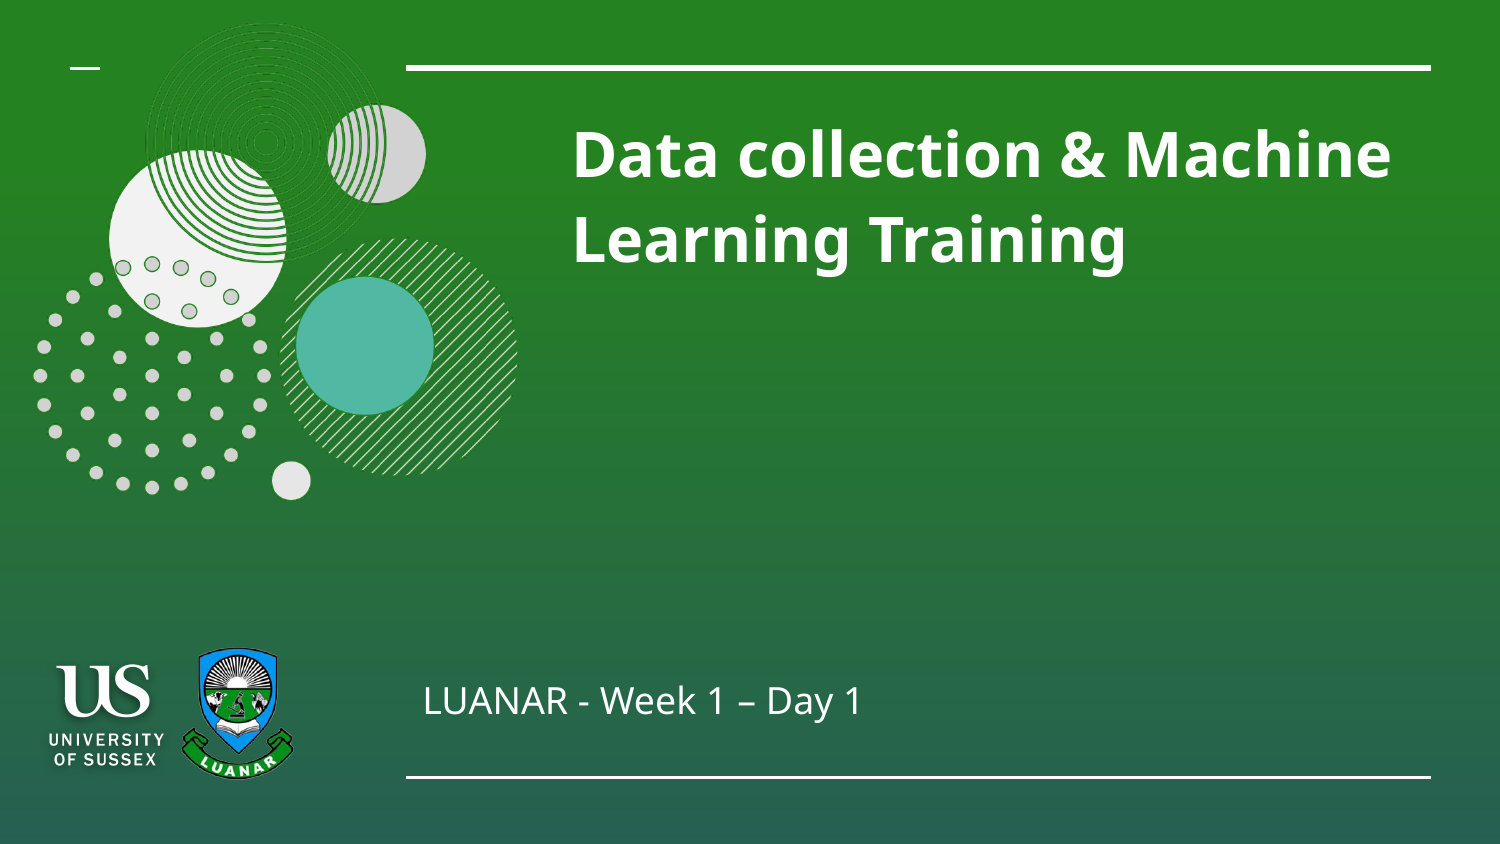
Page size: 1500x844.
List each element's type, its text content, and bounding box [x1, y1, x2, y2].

picture [0, 0, 593, 581]
picture [38, 638, 307, 793]
subtitle LUANAR - Week 1 – Day 1 [407, 631, 1428, 741]
title Data collection & Machine Learning Training [556, 94, 1443, 348]
